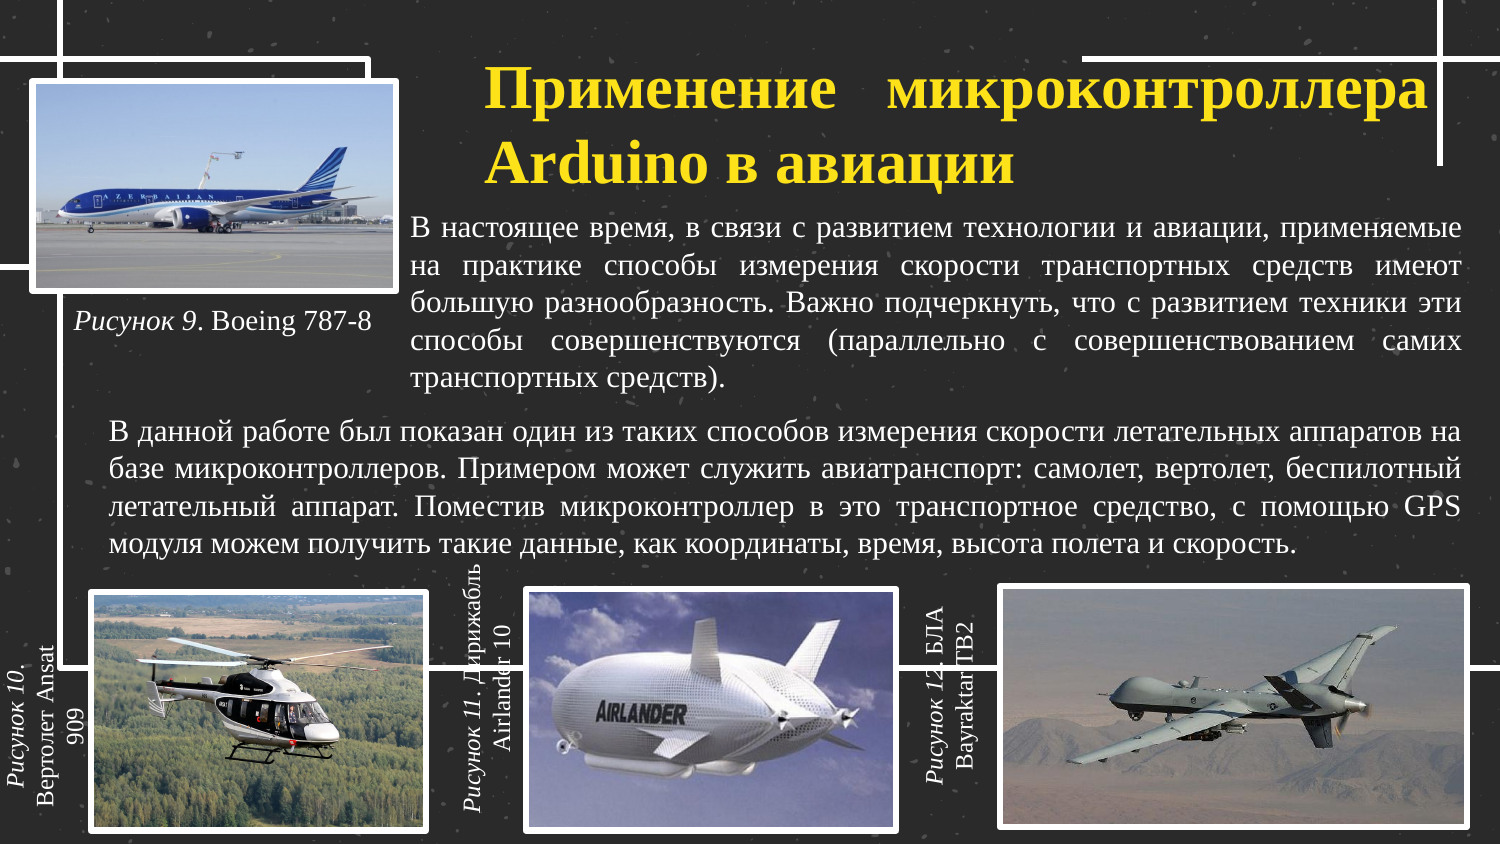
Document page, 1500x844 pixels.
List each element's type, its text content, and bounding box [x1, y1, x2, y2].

text_box В настоящее время, в связи с развитием технологии и авиации, применяемые на практике способы измерения скорости транспортных средств имеют большую разнообразность. Важно подчеркнуть, что с развитием техники эти способы совершенствуются (параллельно с совершенствованием самих транспортных средств). [395, 199, 1479, 401]
title Применение микроконтроллера Arduino в авиации [469, 42, 1446, 199]
picture [528, 592, 894, 828]
text_box Рисунок 12. БЛА Bayraktar TB2 [910, 589, 985, 804]
text_box В данной работе был показан один из таких способов измерения скорости летательных аппаратов на базе микроконтроллеров. Примером может служить авиатранспорт: самолет, вертолет, беспилотный летательный аппарат. Поместив микроконтроллер в это транспортное средство, с помощью GPS модуля можем получить такие данные, как координаты, время, высота полета и скорость. [93, 402, 1479, 568]
picture [35, 83, 394, 288]
text_box Рисунок 9. Boeing 787-8 [58, 296, 394, 344]
text_box Рисунок 10. Вертолет Ansat 909 [0, 609, 96, 844]
picture [1002, 588, 1464, 825]
text_box Рисунок 11. Дирижабль Airlander 10 [447, 533, 523, 844]
picture [93, 595, 424, 828]
